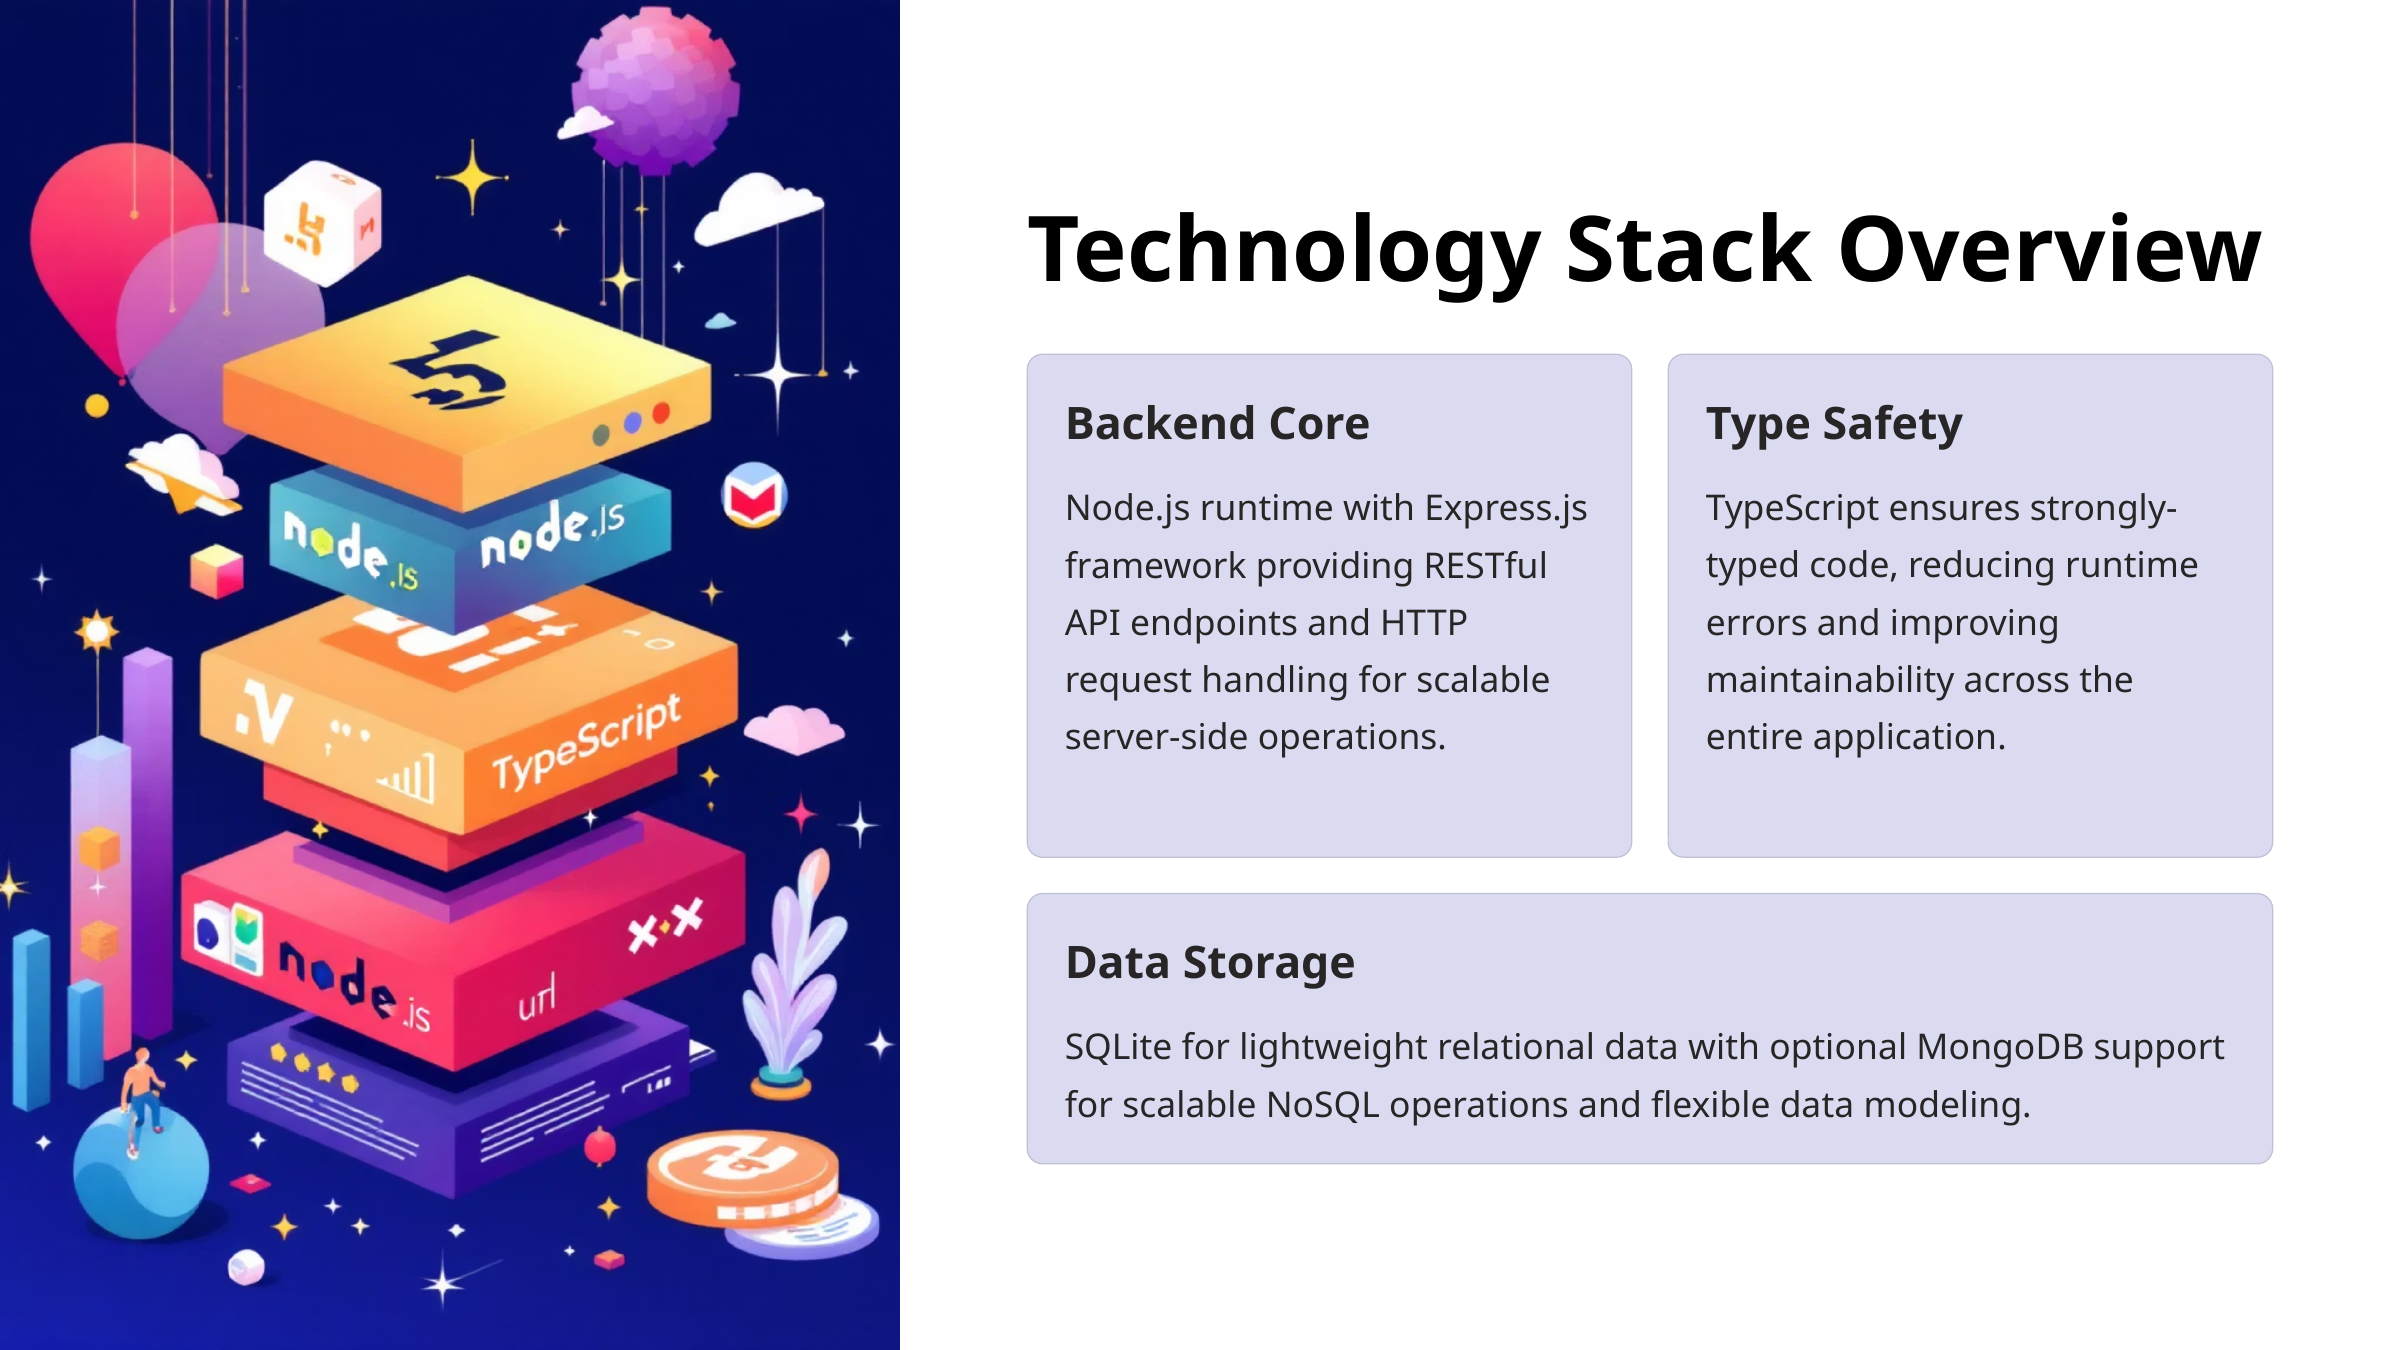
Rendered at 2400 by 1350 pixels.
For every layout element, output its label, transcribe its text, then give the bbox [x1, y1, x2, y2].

text_box Backend Core [1064, 391, 1520, 449]
picture [0, 0, 900, 1350]
text_box SQLite for lightweight relational data with optional MongoDB support for scalable NoSQL operations and flexible data modeling. [1064, 1009, 2236, 1127]
text_box TypeScript ensures strongly-typed code, reducing runtime errors and improving maintainability across the entire application. [1705, 470, 2236, 762]
text_box [1027, 893, 2273, 1164]
text_box Node.js runtime with Express.js framework providing RESTful API endpoints and HTTP request handling for scalable server-side operations. [1064, 470, 1595, 820]
text_box [1668, 354, 2273, 858]
text_box Data Storage [1064, 931, 1520, 988]
text_box Type Safety [1705, 391, 2161, 449]
text_box Technology Stack Overview [1027, 186, 2270, 300]
text_box [1027, 354, 1632, 858]
